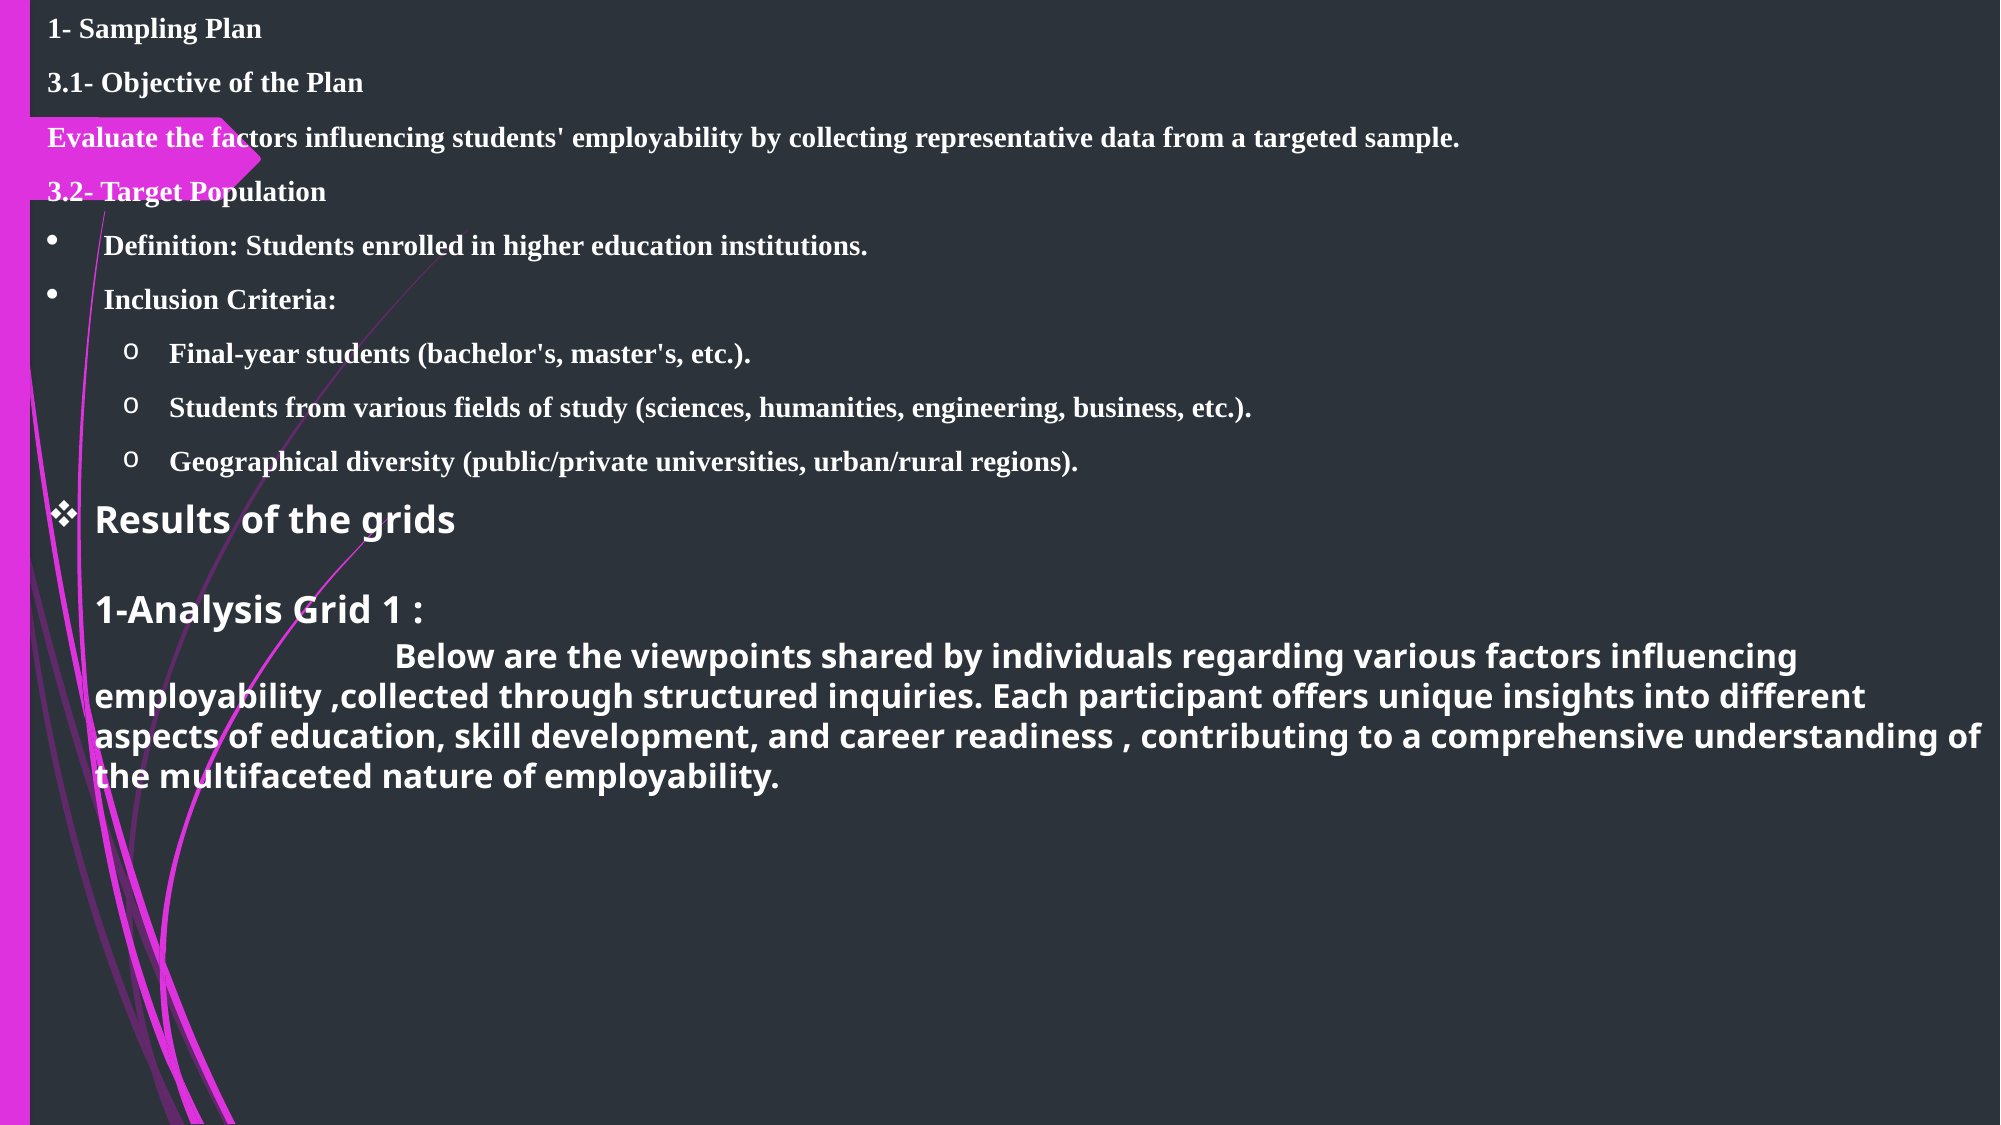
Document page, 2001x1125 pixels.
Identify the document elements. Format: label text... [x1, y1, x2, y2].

title Results of the grids 1-Analysis Grid 1 : Below are the viewpoints shared by individuals regarding various factors influencing employability ,collected through structured inquiries. Each participant offers unique insights into different aspects of education, skill development, and career readiness , contributing to a comprehensive understanding of the multifaceted nature of employability. [32, 488, 2000, 1081]
text_box 1- Sampling Plan 3.1- Objective of the Plan Evaluate the factors influencing students' employability by collecting representative data from a targeted sample. 3.2- Target Population Definition: Students enrolled in higher education institutions. Inclusion Criteria: Final-year students (bachelor's, master's, etc.). Students from various fields of study (sciences, humanities, engineering, business, etc.). Geographical diversity (public/private universities, urban/rural regions). [32, 0, 2000, 485]
